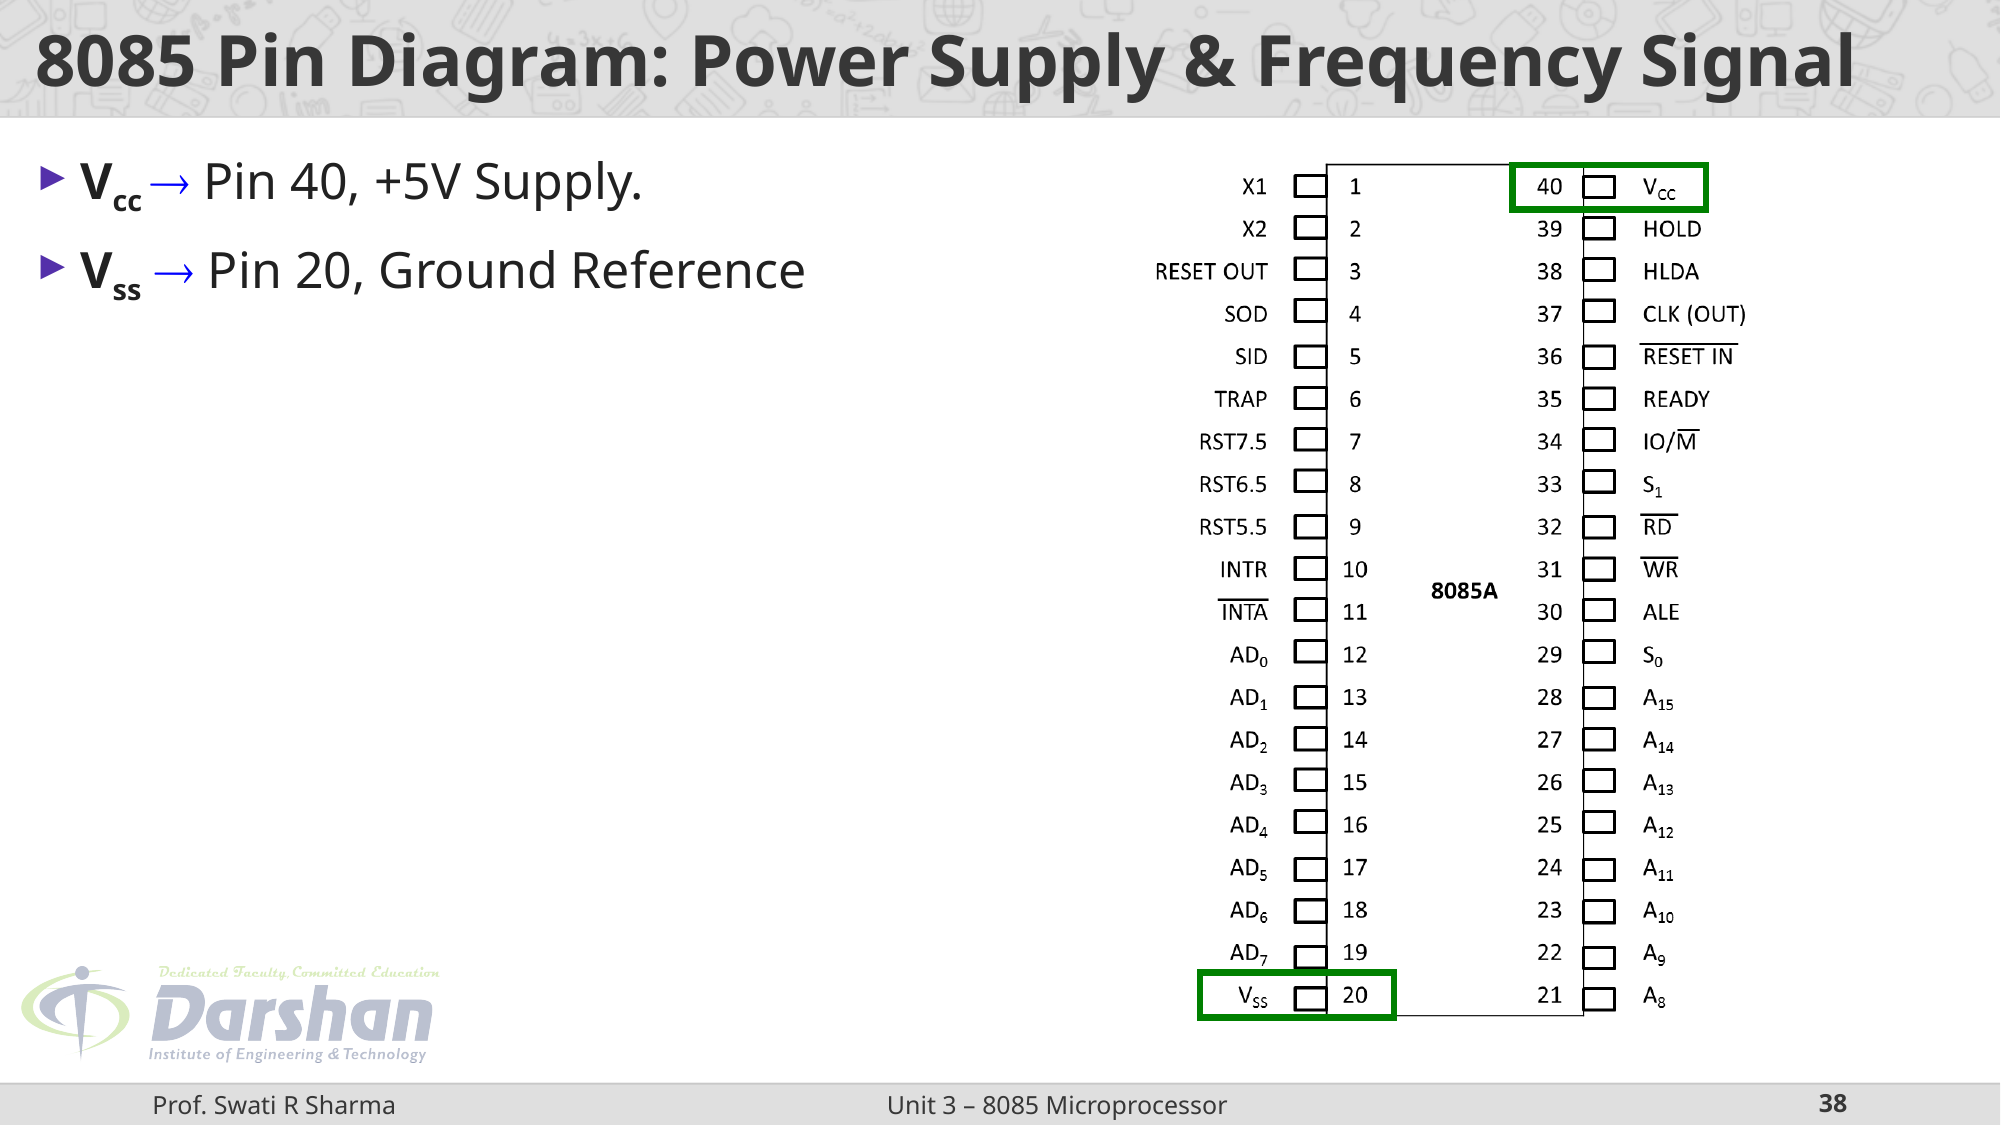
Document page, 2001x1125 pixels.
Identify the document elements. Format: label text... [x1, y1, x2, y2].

table_cell 15 [21, 1059, 440, 1063]
picture [1119, 162, 1768, 1025]
list Vcc  Pin 40, +5V Supply. Vss  Pin 20, Ground Reference [21, 141, 1139, 1059]
title 8085 Pin Diagram: Power Supply & Frequency Signal [0, 0, 2000, 117]
